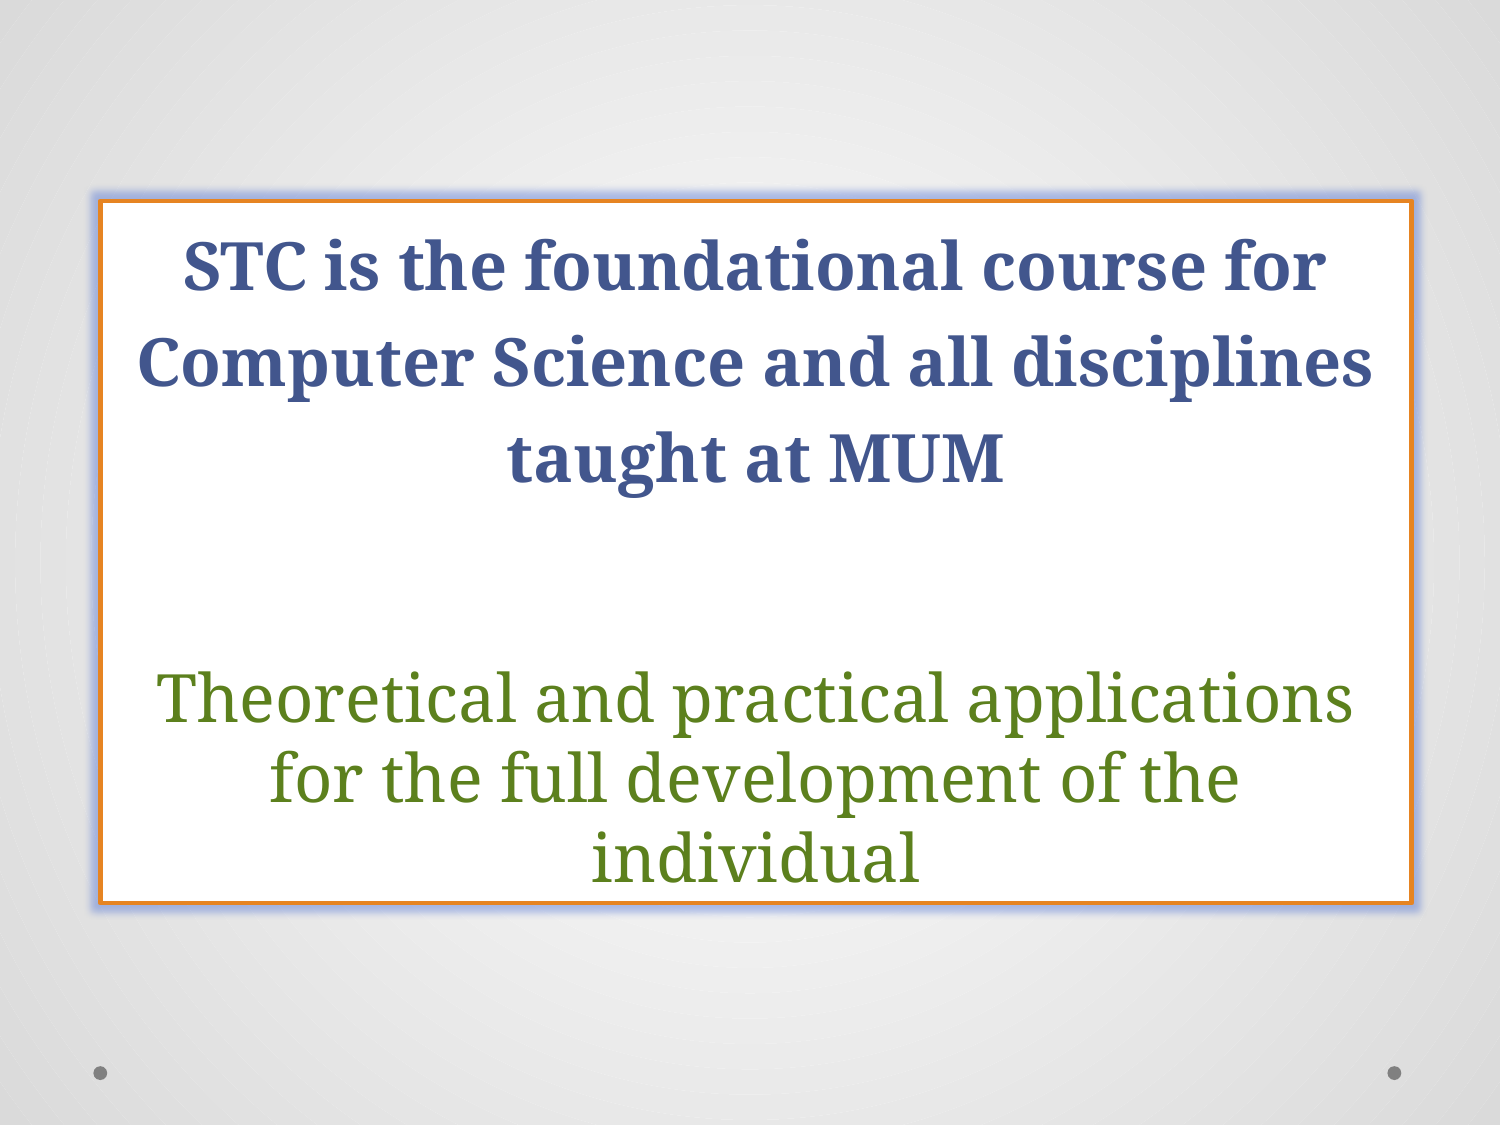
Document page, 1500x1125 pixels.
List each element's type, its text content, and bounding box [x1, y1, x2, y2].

text_box STC is the foundational course for Computer Science and all disciplines taught at MUM Theoretical and practical applications for the full development of the individual [98, 199, 1414, 905]
